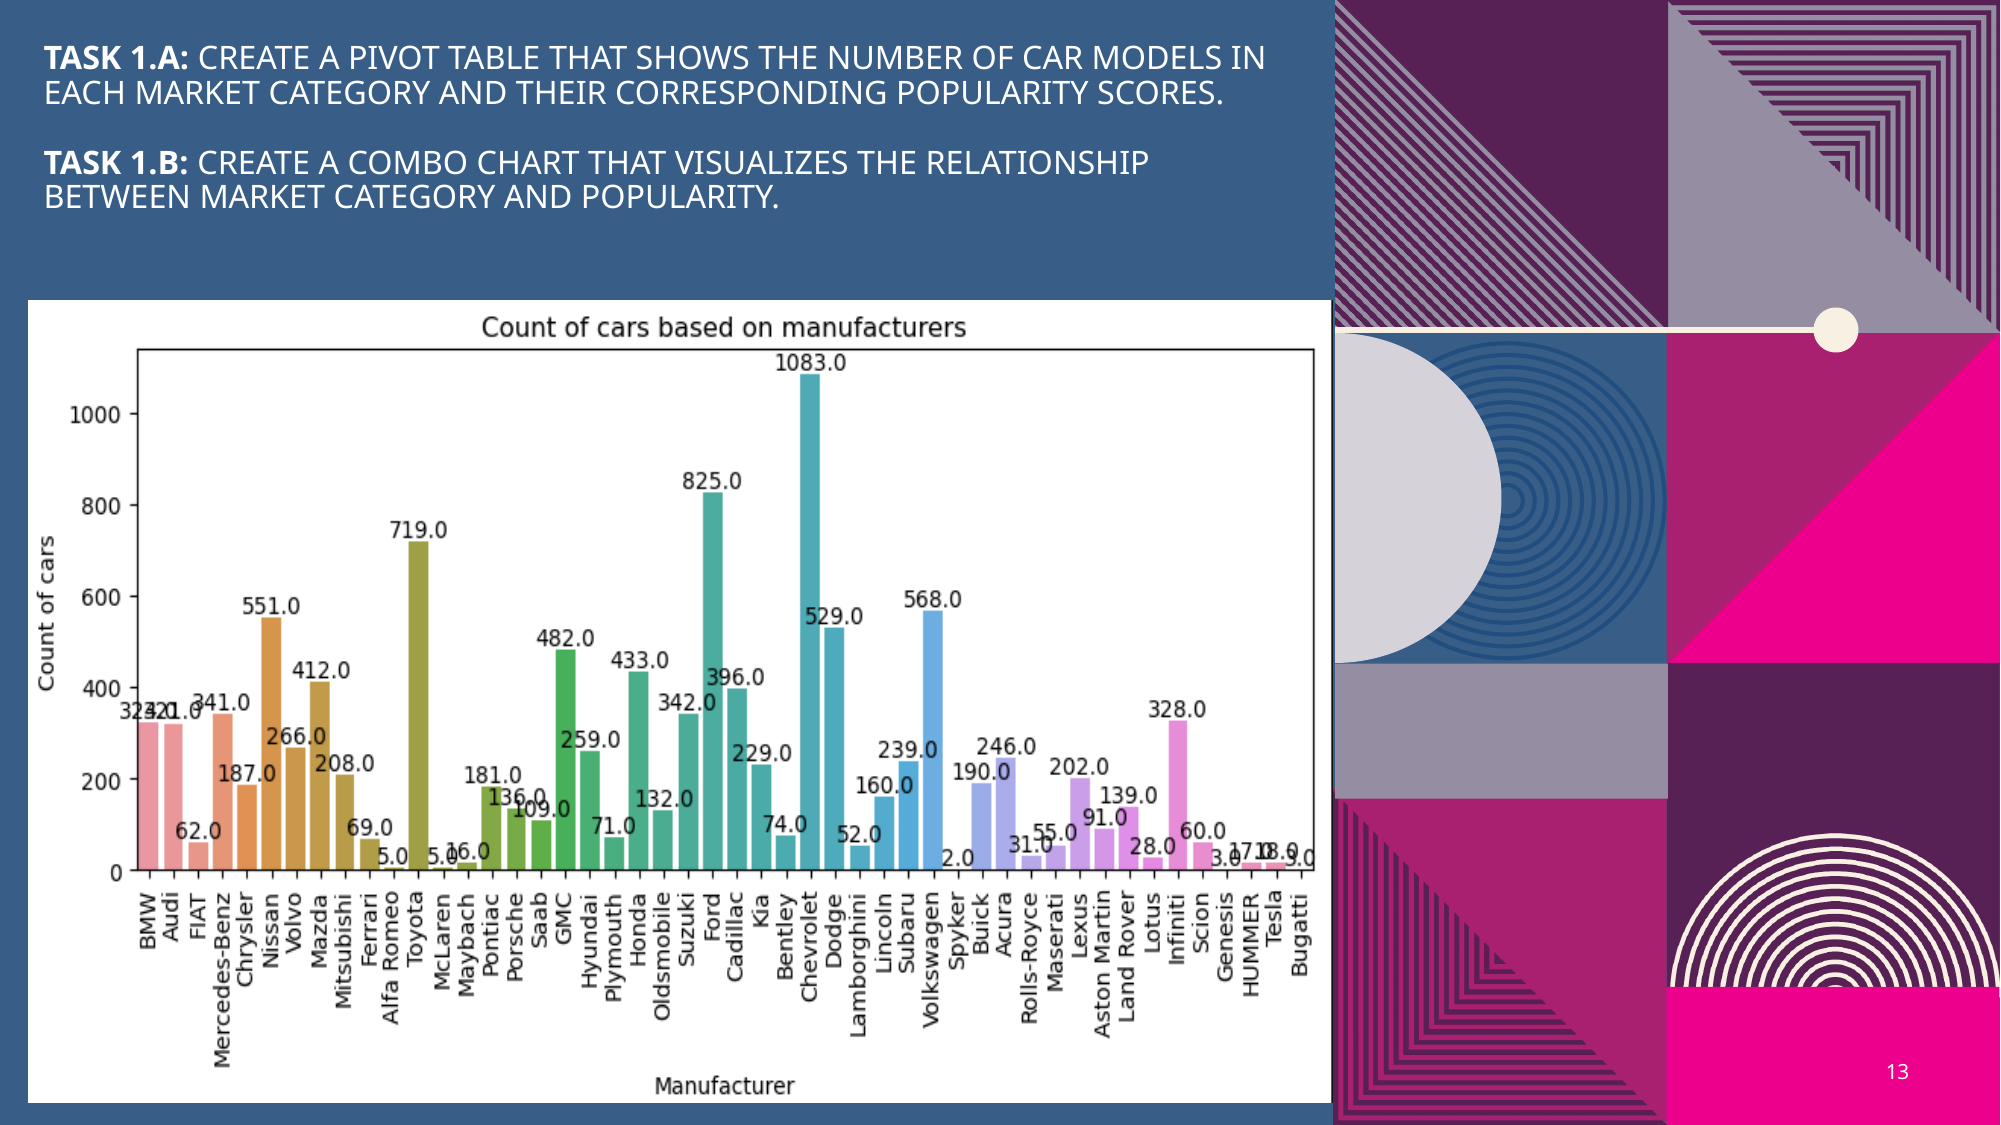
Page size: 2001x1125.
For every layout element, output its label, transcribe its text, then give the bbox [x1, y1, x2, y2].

picture [1335, 0, 2001, 333]
picture [28, 300, 1667, 1125]
title Task 1.A: Create a pivot table that shows the number of car models in each market category and their corresponding popularity scores. Task 1.B: Create a combo chart that visualizes the relationship between market category and popularity. [28, 34, 1304, 267]
slide_number 13 [1849, 1042, 1925, 1103]
picture [1669, 833, 2001, 998]
